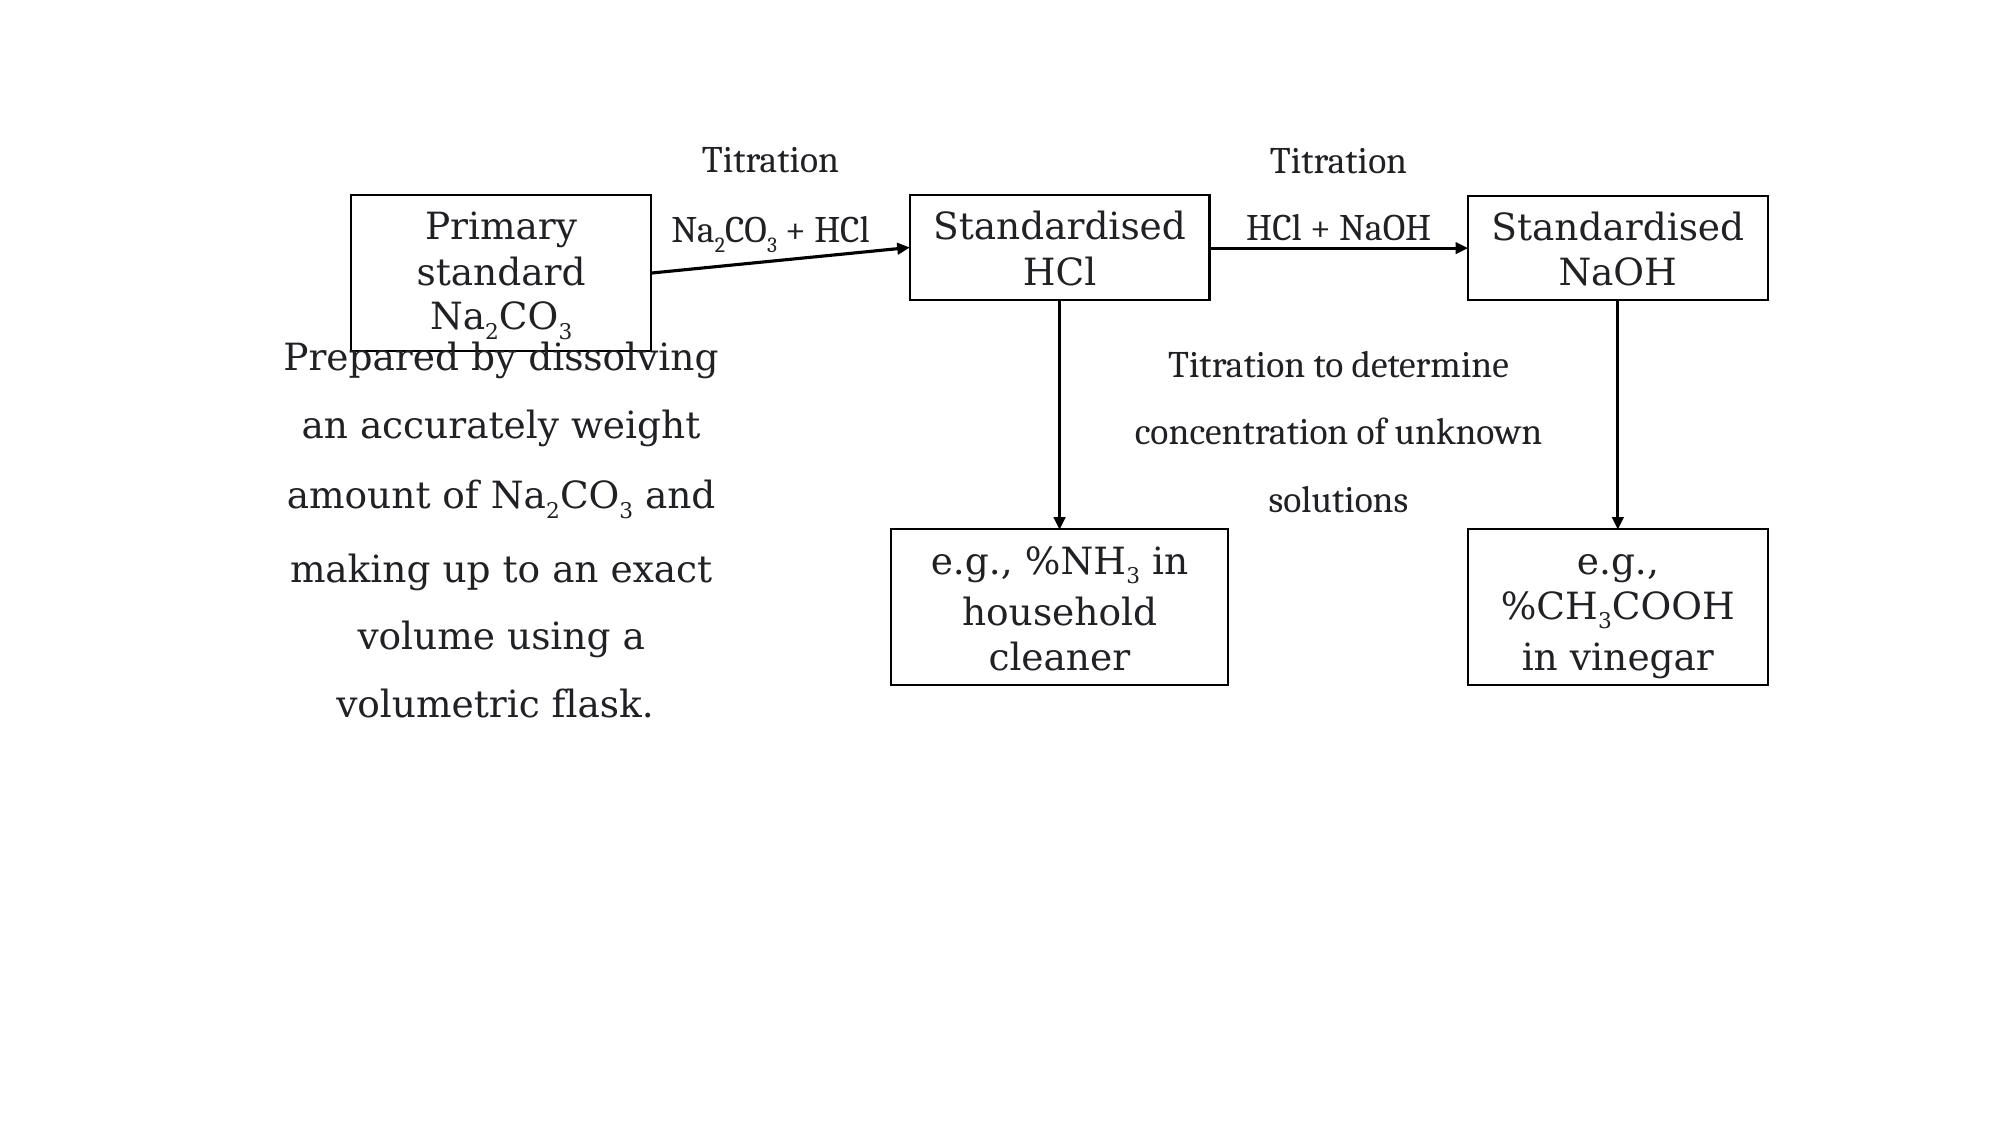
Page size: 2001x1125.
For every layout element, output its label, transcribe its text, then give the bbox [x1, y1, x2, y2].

text_box Standardised NaOH [1467, 195, 1769, 301]
text_box Primary standard Na2CO3 [350, 194, 652, 303]
text_box Titration to determine concentration of unknown solutions [1100, 309, 1578, 527]
text_box Titration HCl + NaOH [1100, 105, 1578, 256]
text_box Titration Na2CO3 + HCl [532, 104, 1010, 264]
text_box e.g., %NH3 in household cleaner [890, 528, 1229, 686]
text_box e.g., %CH3COOH in vinegar [1467, 528, 1769, 686]
text_box Standardised HCl [909, 194, 1211, 301]
text_box Prepared by dissolving an accurately weight amount of Na2CO3 and making up to an exact volume using a volumetric flask. [262, 303, 740, 733]
